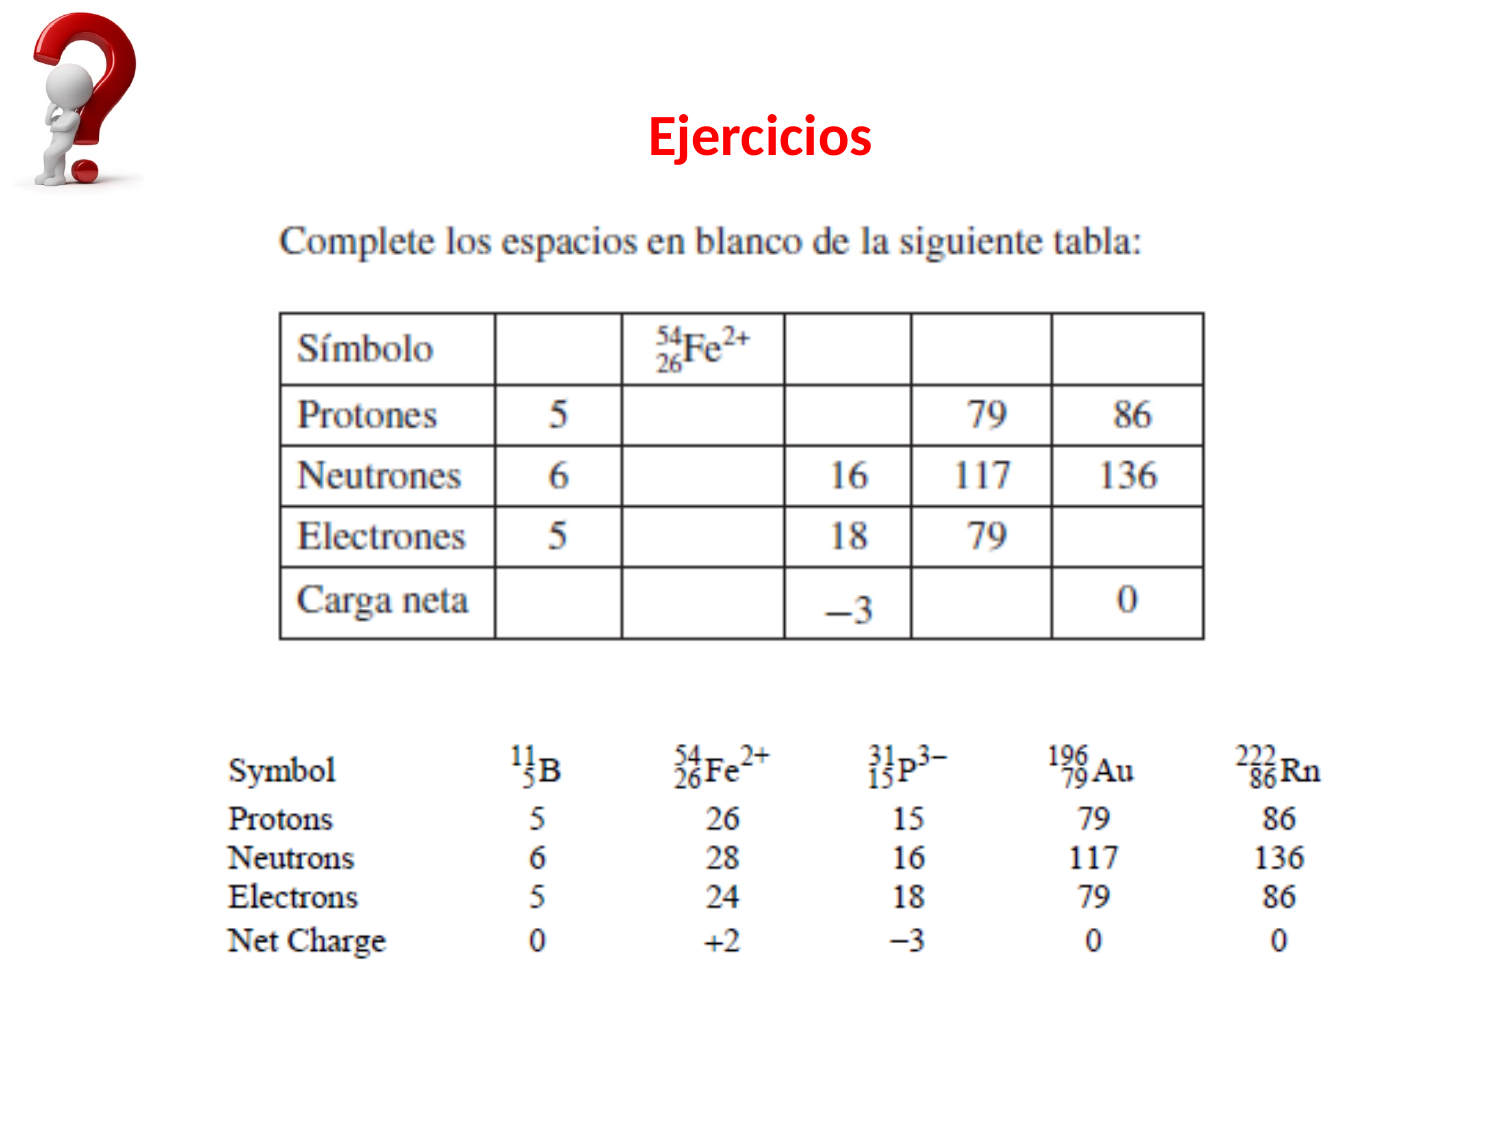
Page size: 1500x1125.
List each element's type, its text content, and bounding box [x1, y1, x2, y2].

picture [277, 219, 1247, 677]
picture [206, 727, 1394, 1012]
picture [0, 0, 154, 209]
text_box Ejercicios [577, 90, 944, 175]
